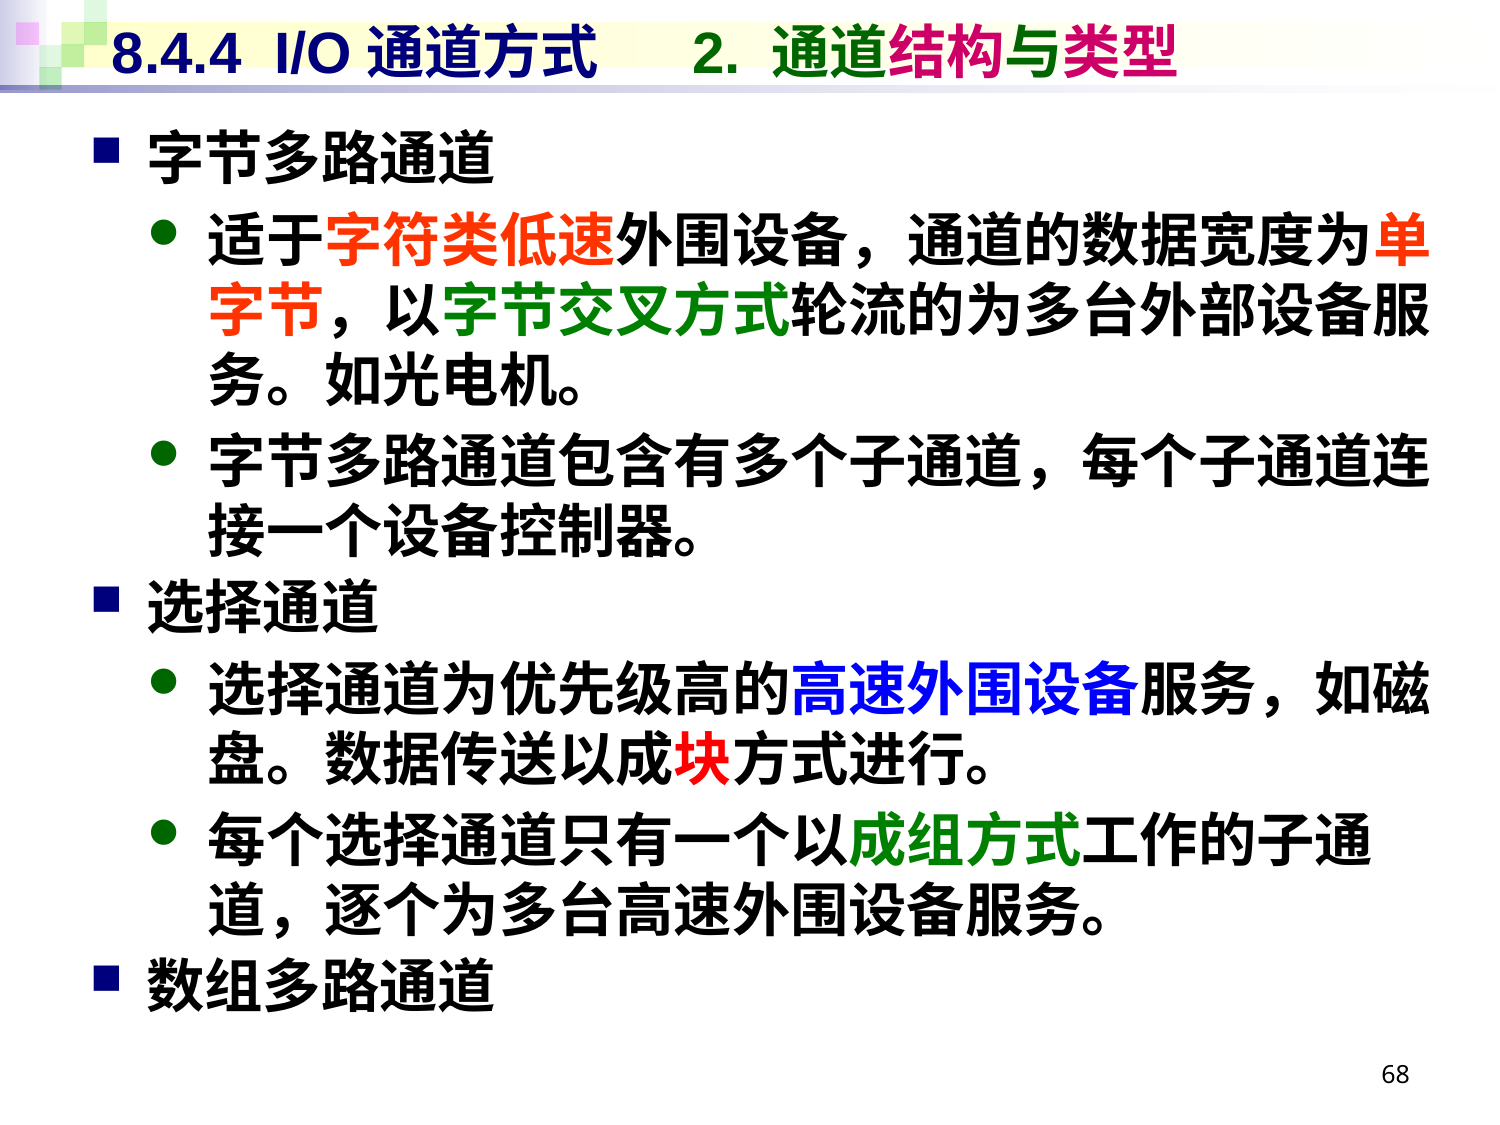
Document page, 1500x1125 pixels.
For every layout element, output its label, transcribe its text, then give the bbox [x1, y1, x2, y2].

title 8.4.4 I/O通道方式 2. 通道结构与类型 [96, 6, 1448, 94]
slide_number 68 [1074, 1071, 1426, 1101]
list 字节多路通道 适于字符类低速外围设备，通道的数据宽度为单字节，以字节交叉方式轮流的为多台外部设备服务。如光电机。 字节多路通道包含有多个子通道，每个子通道连接一个设备控制器。 选择通道 选择通道为优先级高的高速外围设备服务，如磁盘。数据传送以成块方式进行。 每个选择通道只有一个以成组方式工作的子通道，逐个为多台高速外围设备服务。 数组多路通道 [74, 113, 1448, 1071]
